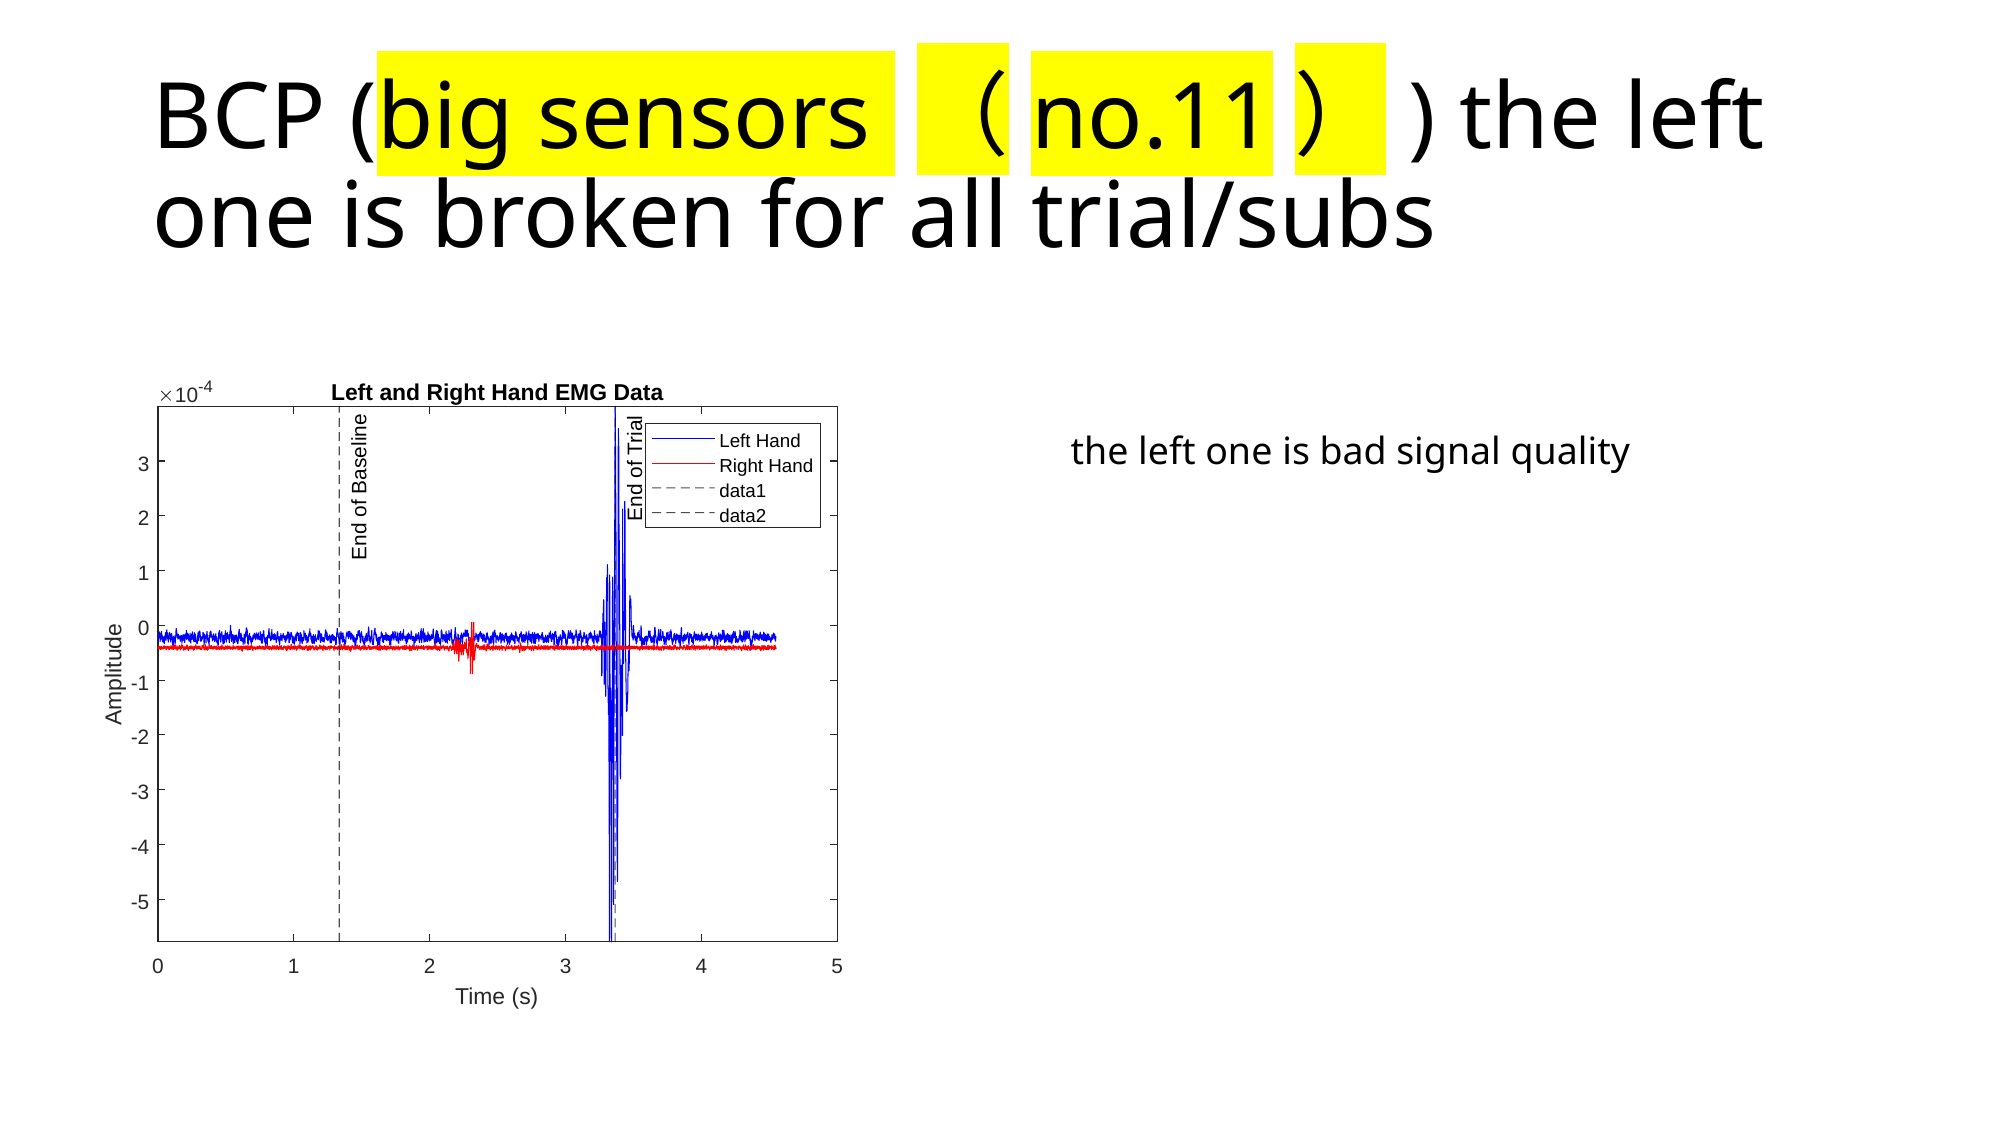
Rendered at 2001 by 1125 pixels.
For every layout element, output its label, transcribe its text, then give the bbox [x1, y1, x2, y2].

title BCP (big sensors （no.11）) the left one is broken for all trial/subs [137, 59, 1863, 278]
picture [43, 356, 920, 1014]
text_box the left one is bad signal quality [1055, 419, 1768, 479]
